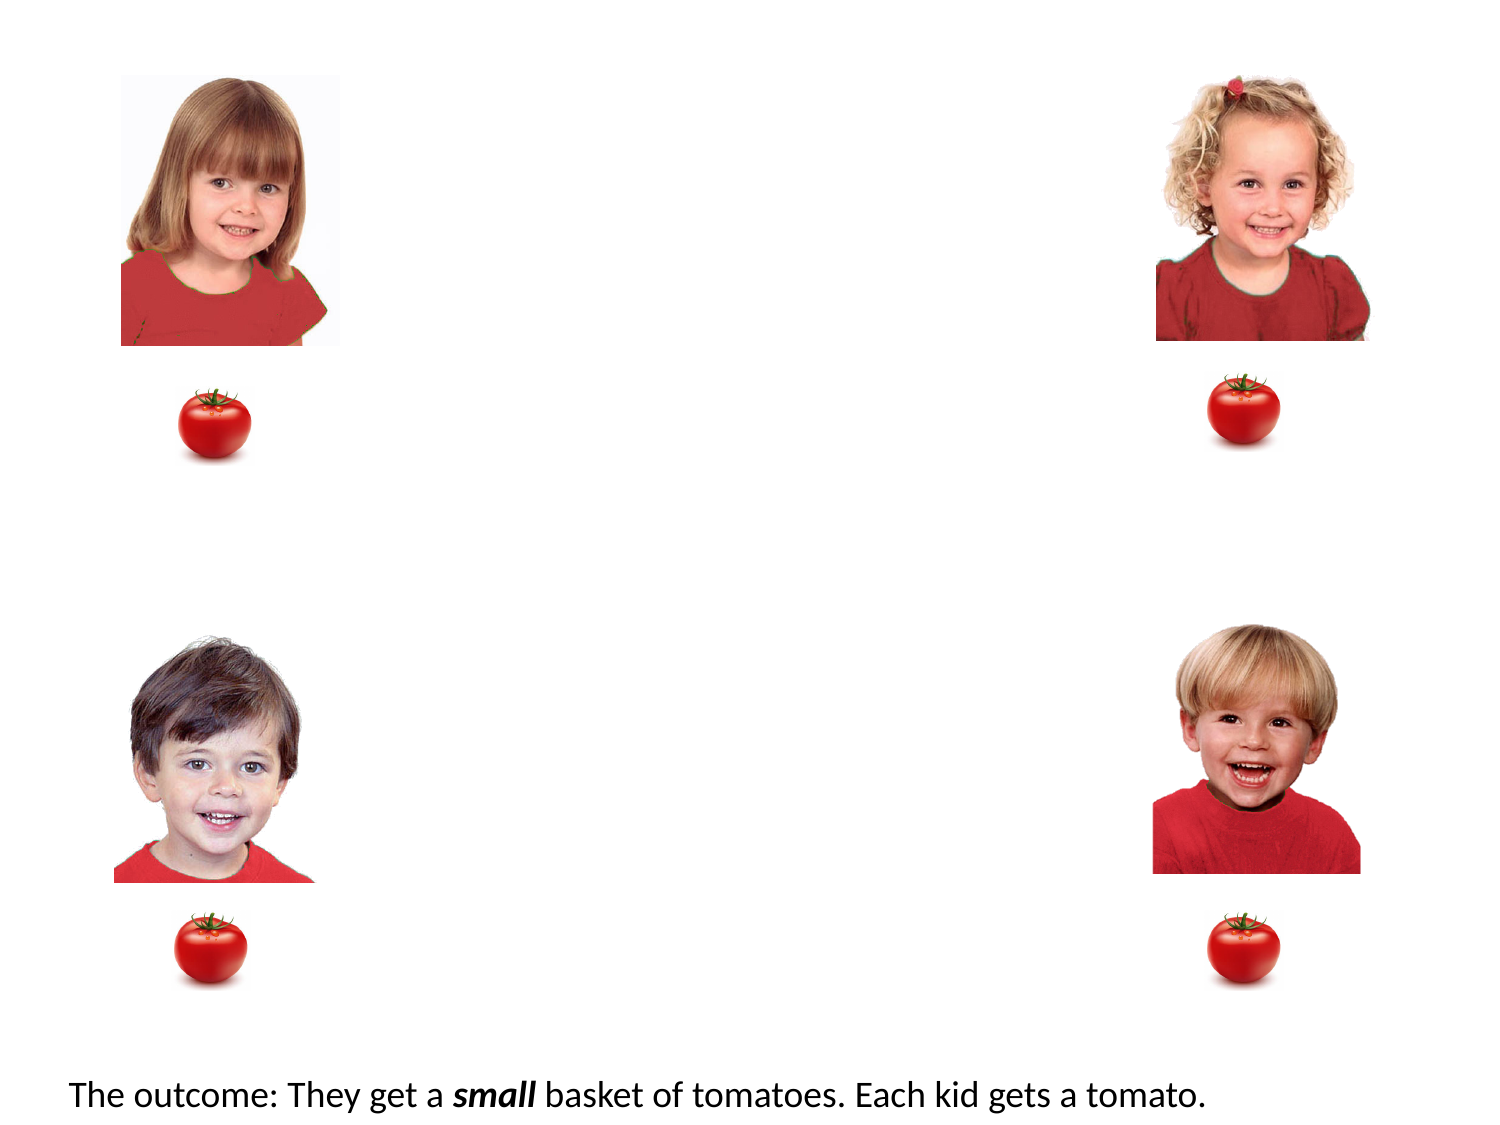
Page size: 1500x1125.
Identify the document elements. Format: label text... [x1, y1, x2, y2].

picture [174, 385, 255, 467]
picture [120, 75, 340, 346]
picture [113, 622, 326, 883]
picture [170, 910, 251, 991]
picture [1203, 371, 1285, 452]
picture [1148, 622, 1363, 874]
picture [1155, 75, 1375, 341]
text_box The outcome: They get a small basket of tomatoes. Each kid gets a tomato. [53, 1062, 1232, 1122]
picture [1203, 910, 1285, 991]
